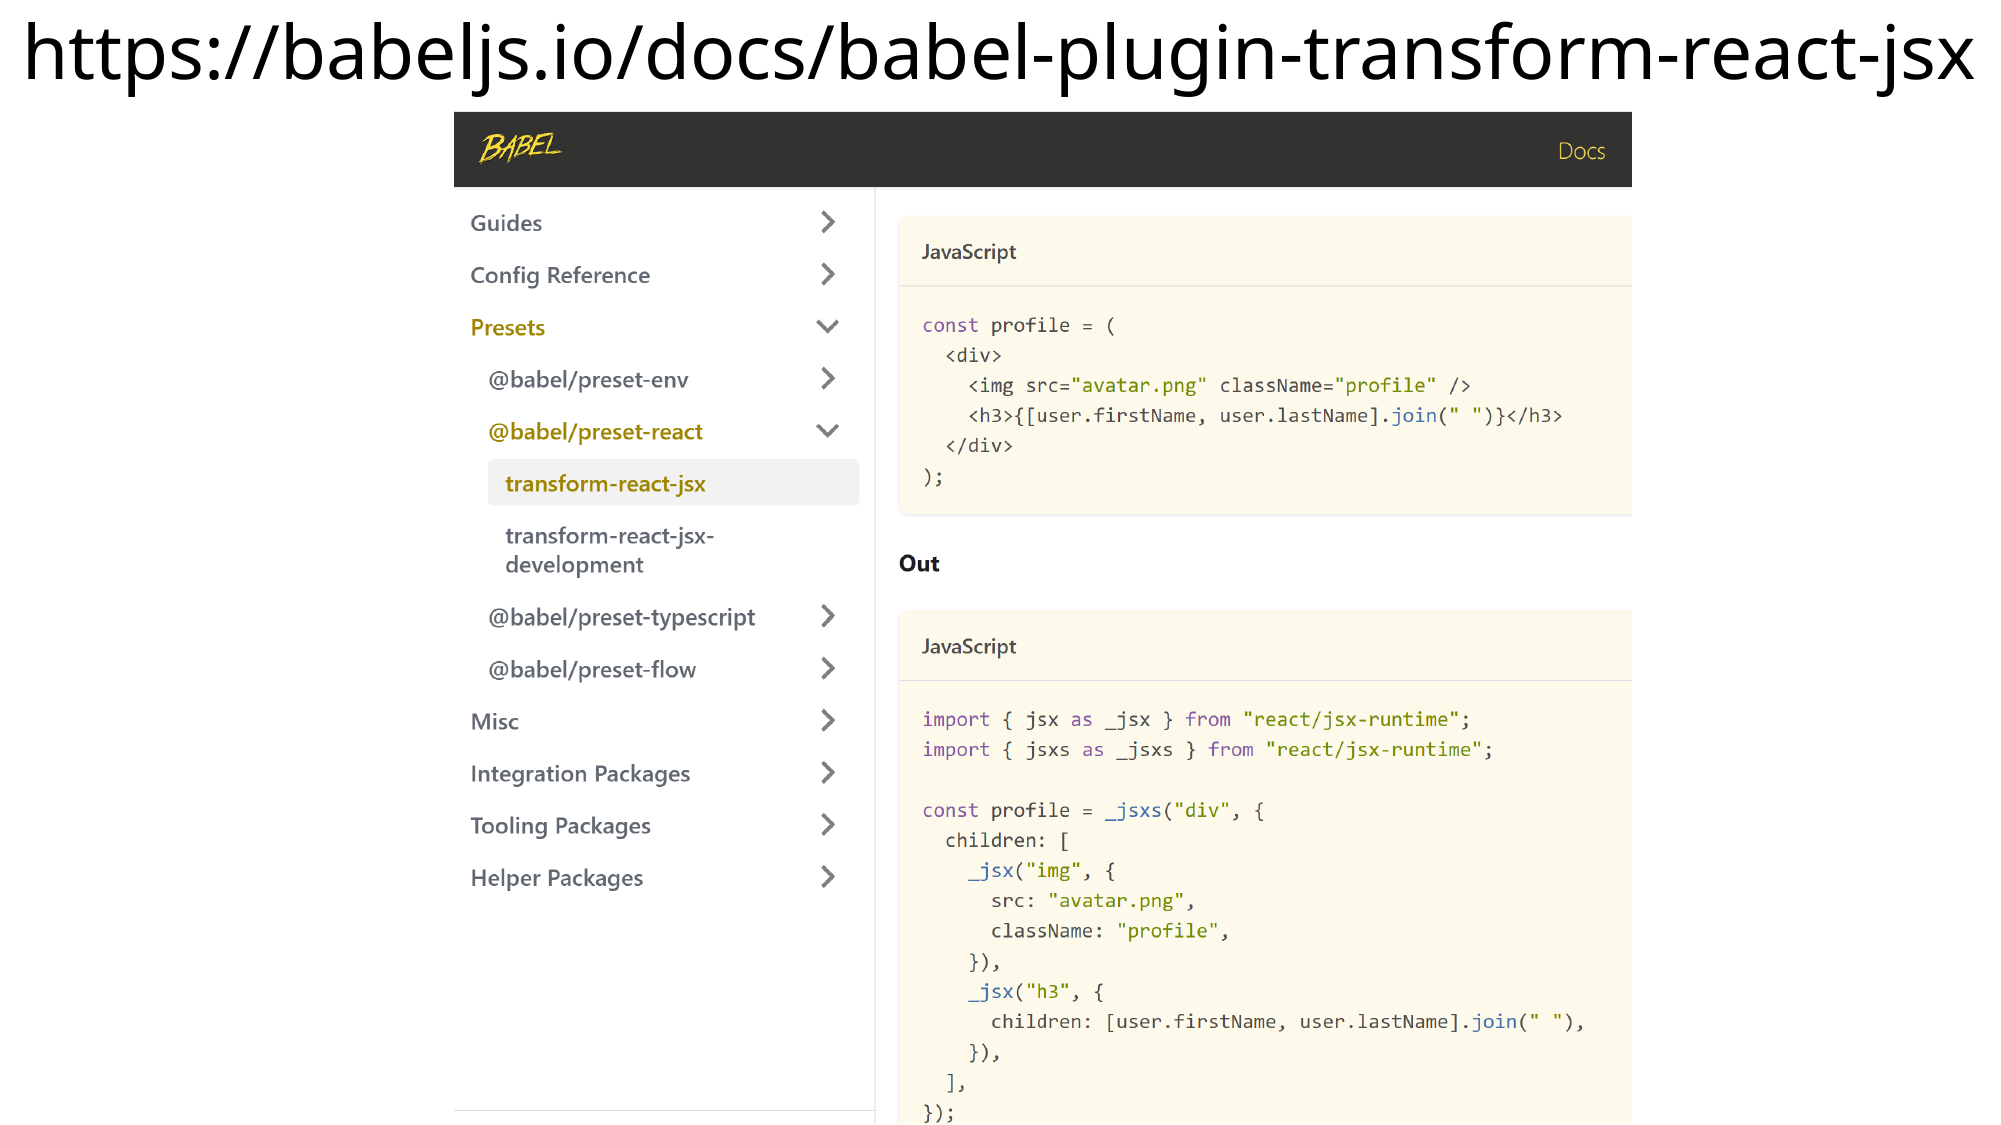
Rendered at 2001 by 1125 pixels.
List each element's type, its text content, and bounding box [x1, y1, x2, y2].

picture [454, 111, 1633, 1124]
title https://babeljs.io/docs/babel-plugin-transform-react-jsx [0, 0, 2000, 112]
